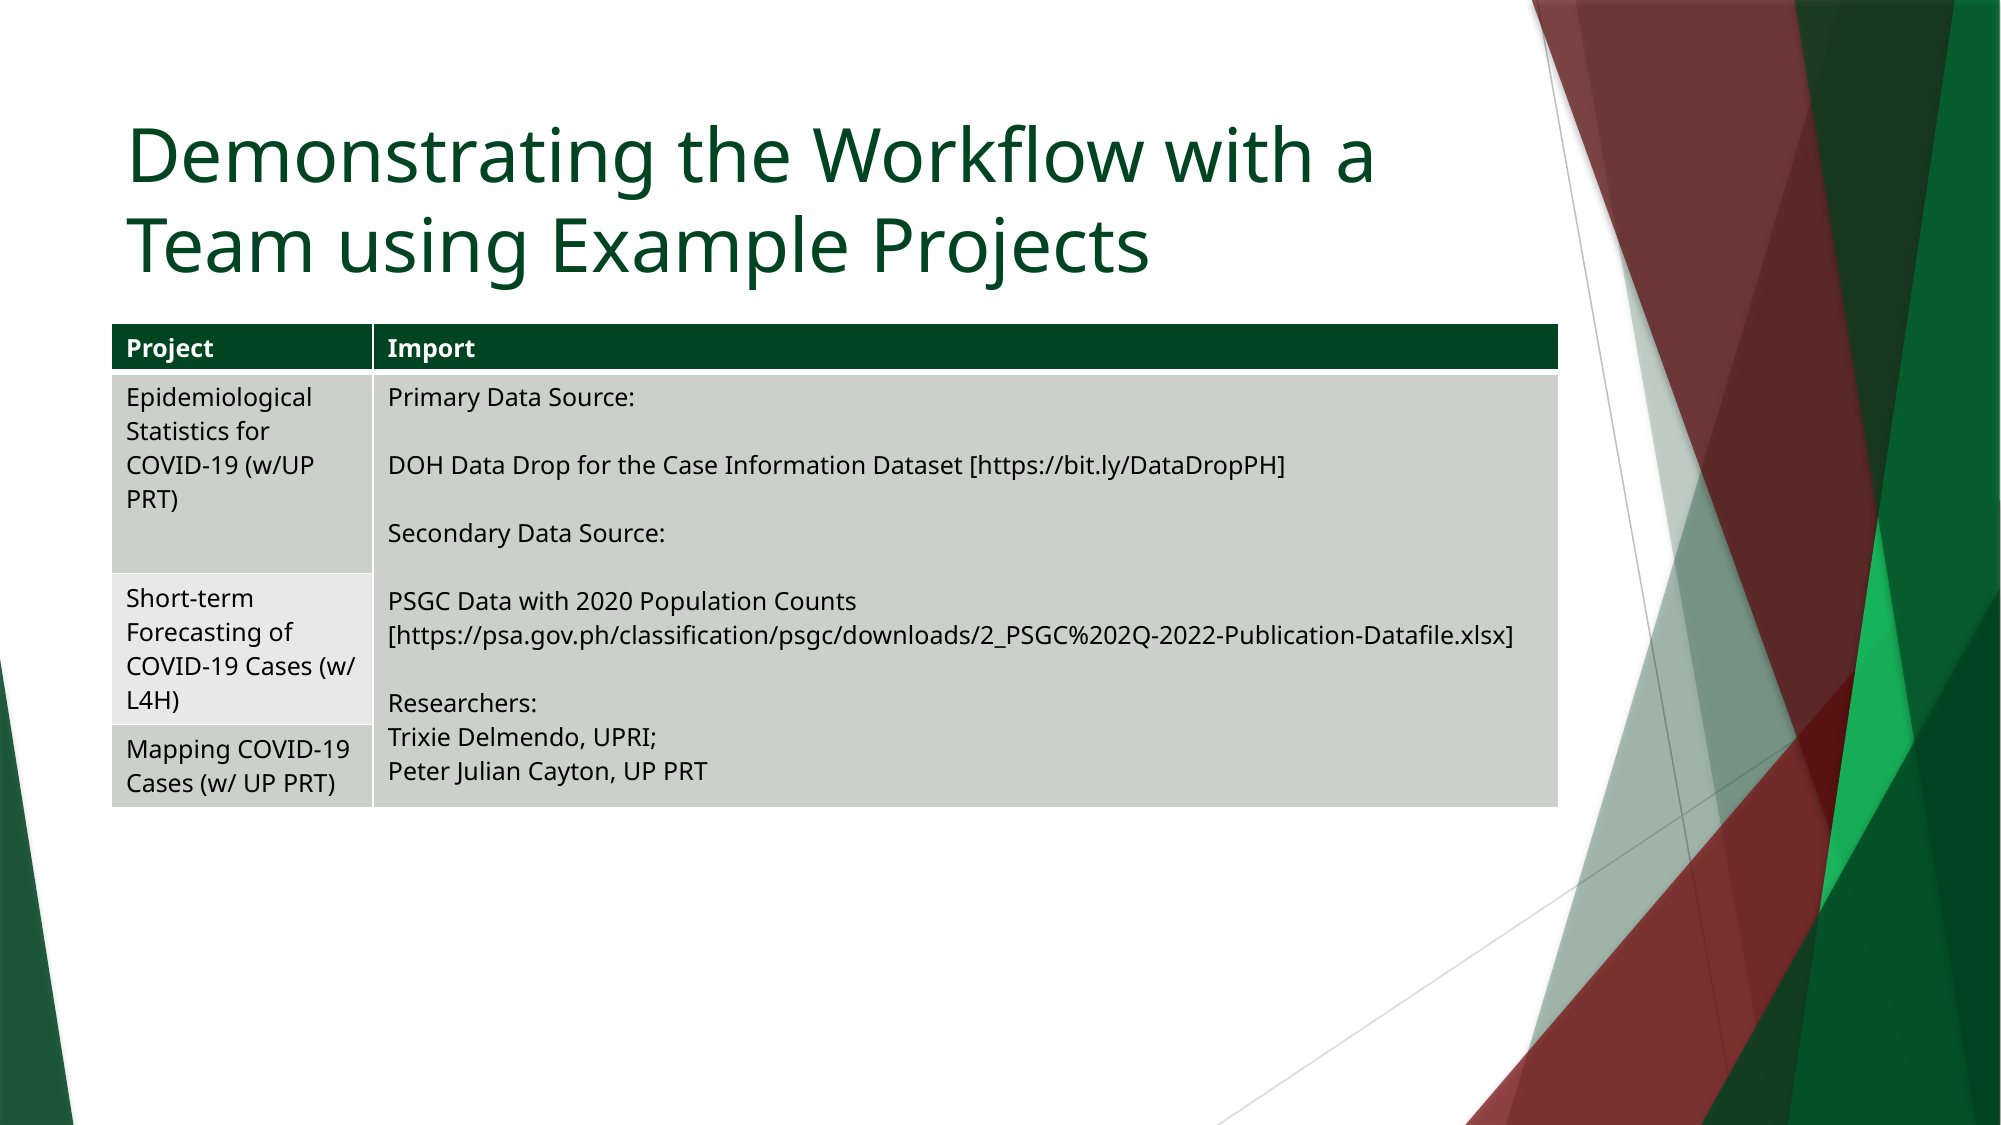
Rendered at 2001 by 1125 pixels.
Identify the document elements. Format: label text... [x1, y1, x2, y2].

table_cell Mapping COVID-19 Cases (w/ UP PRT) [112, 725, 372, 807]
table_cell Primary Data Source: DOH Data Drop for the Case Information Dataset [https://bit.ly/DataDropPH] Secondary Data Source: PSGC Data with 2020 Population Counts [https://psa.gov.ph/classification/psgc/downloads/2_PSGC%202Q-2022-Publication-Datafile.xlsx] Researchers: Trixie Delmendo, UPRI; Peter Julian Cayton, UP PRT [374, 375, 1558, 807]
table_cell Epidemiological Statistics for COVID-19 (w/UP PRT) [112, 375, 372, 573]
table_header Import [374, 324, 1558, 369]
title Demonstrating the Workflow with a Team using Example Projects [111, 99, 1522, 317]
table_header Project [112, 324, 372, 369]
table_cell Short-term Forecasting of COVID-19 Cases (w/ L4H) [112, 574, 372, 724]
